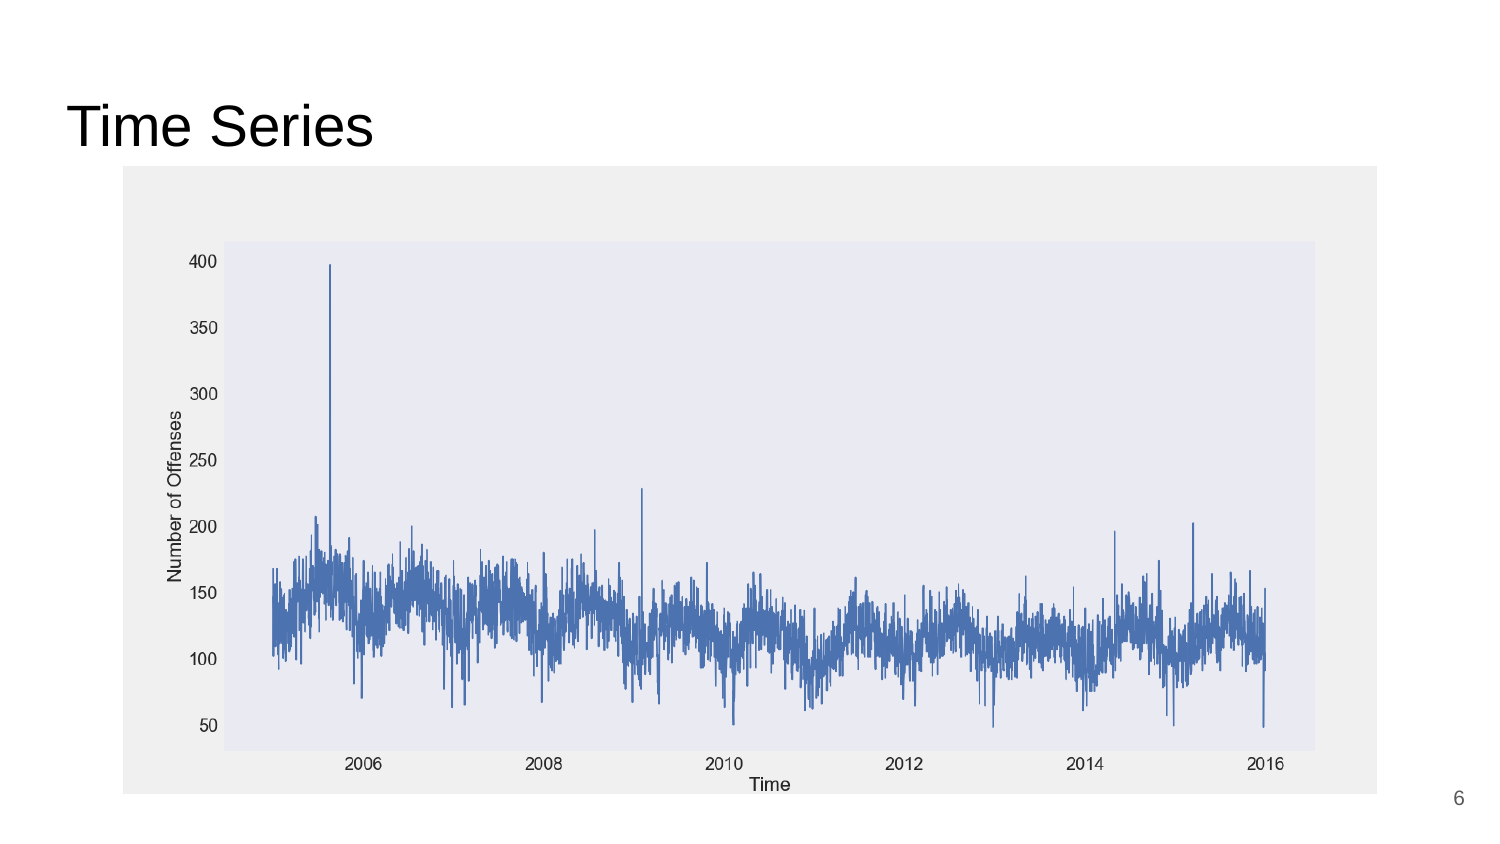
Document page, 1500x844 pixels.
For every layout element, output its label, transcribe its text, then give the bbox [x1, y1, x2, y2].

picture [122, 166, 1377, 794]
slide_number ‹#› [1389, 764, 1480, 830]
title Time Series [51, 72, 1449, 167]
